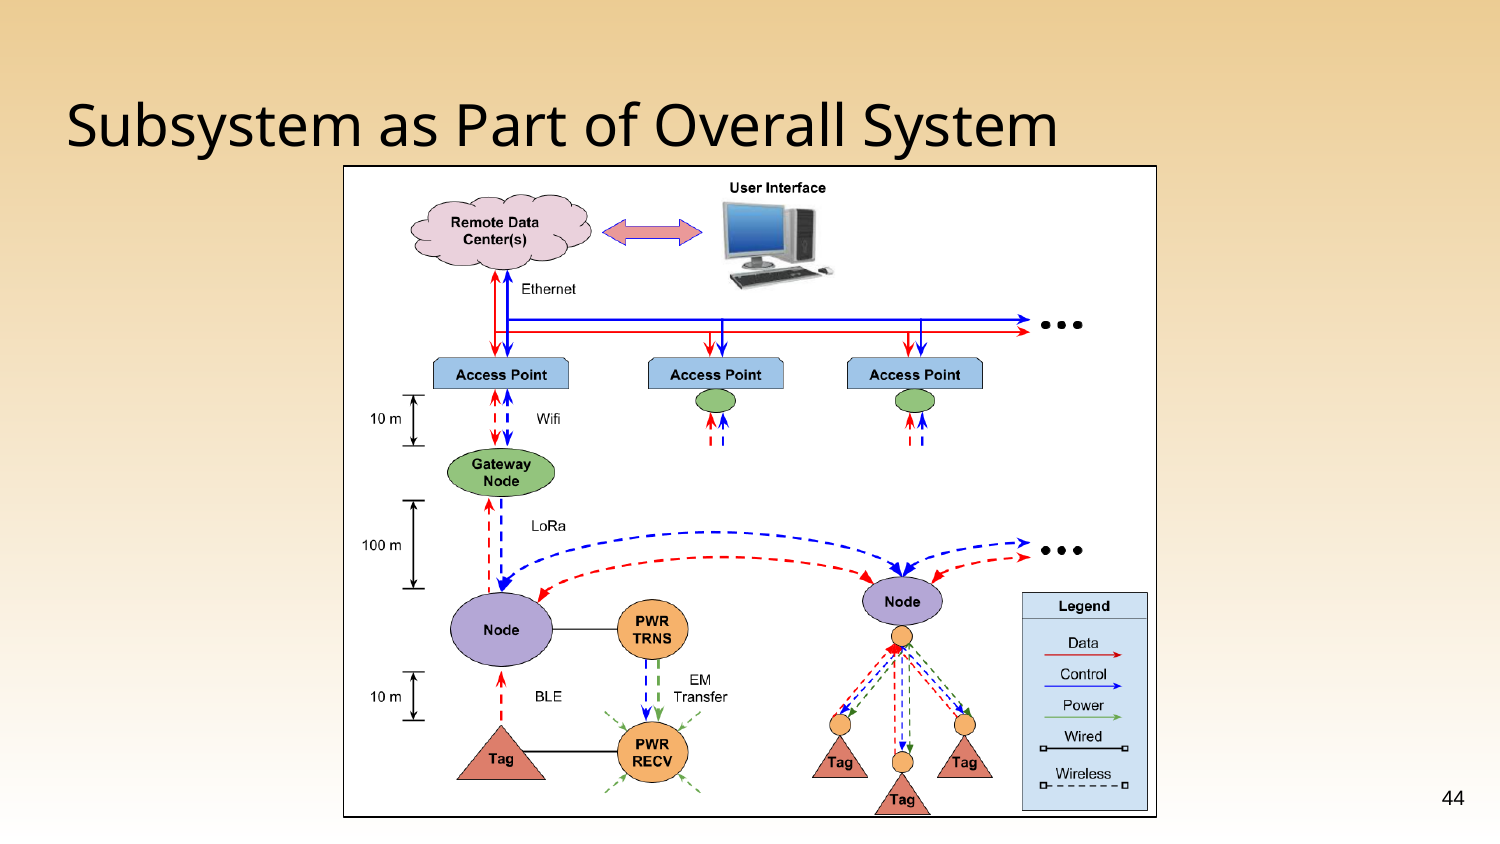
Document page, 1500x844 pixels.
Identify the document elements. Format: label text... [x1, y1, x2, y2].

slide_number ‹#› [1389, 764, 1480, 830]
picture [344, 166, 1156, 817]
title Subsystem as Part of Overall System [51, 72, 1449, 167]
